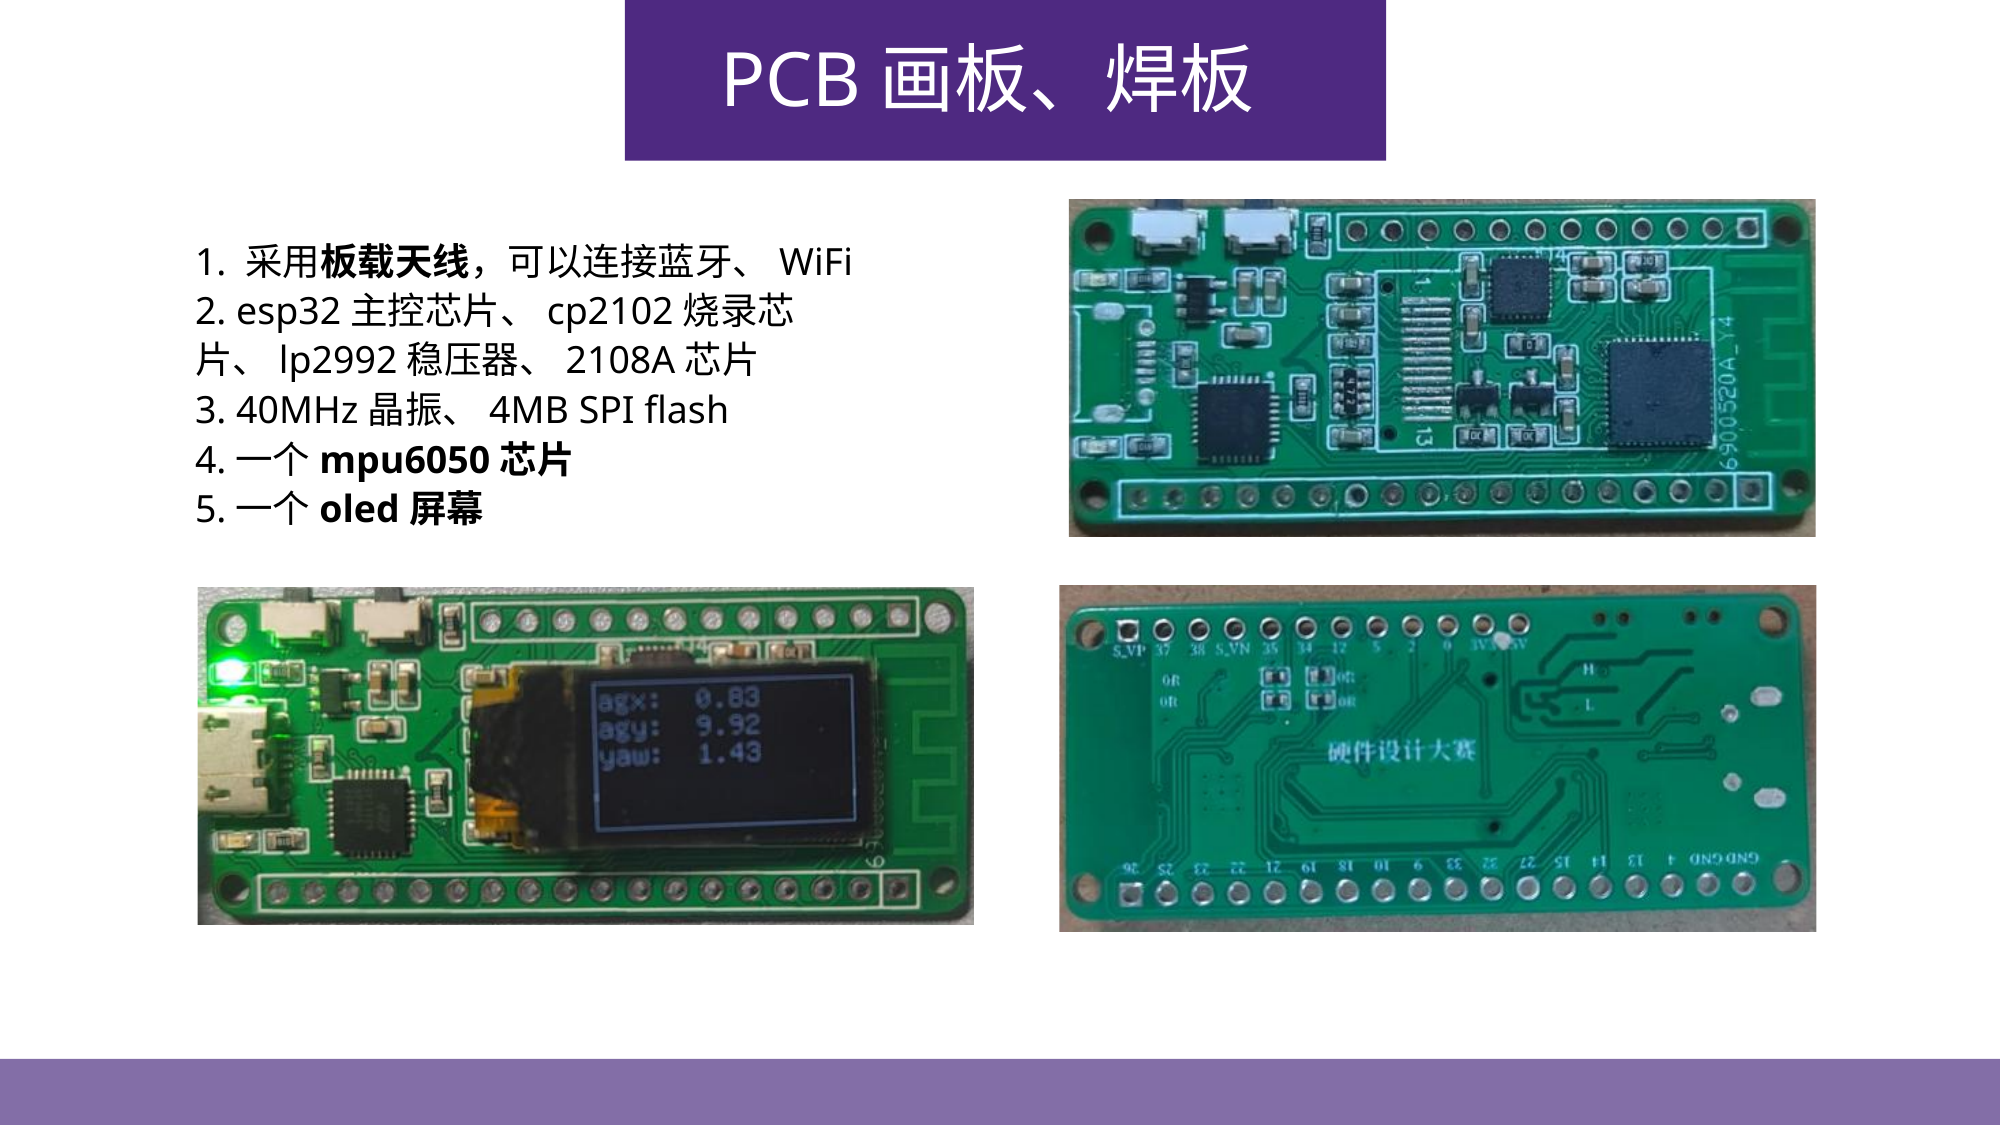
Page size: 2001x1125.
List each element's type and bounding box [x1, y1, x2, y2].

picture [1068, 199, 1816, 537]
picture [197, 587, 974, 925]
text_box [0, 0, 2000, 1125]
picture [1059, 585, 1817, 932]
